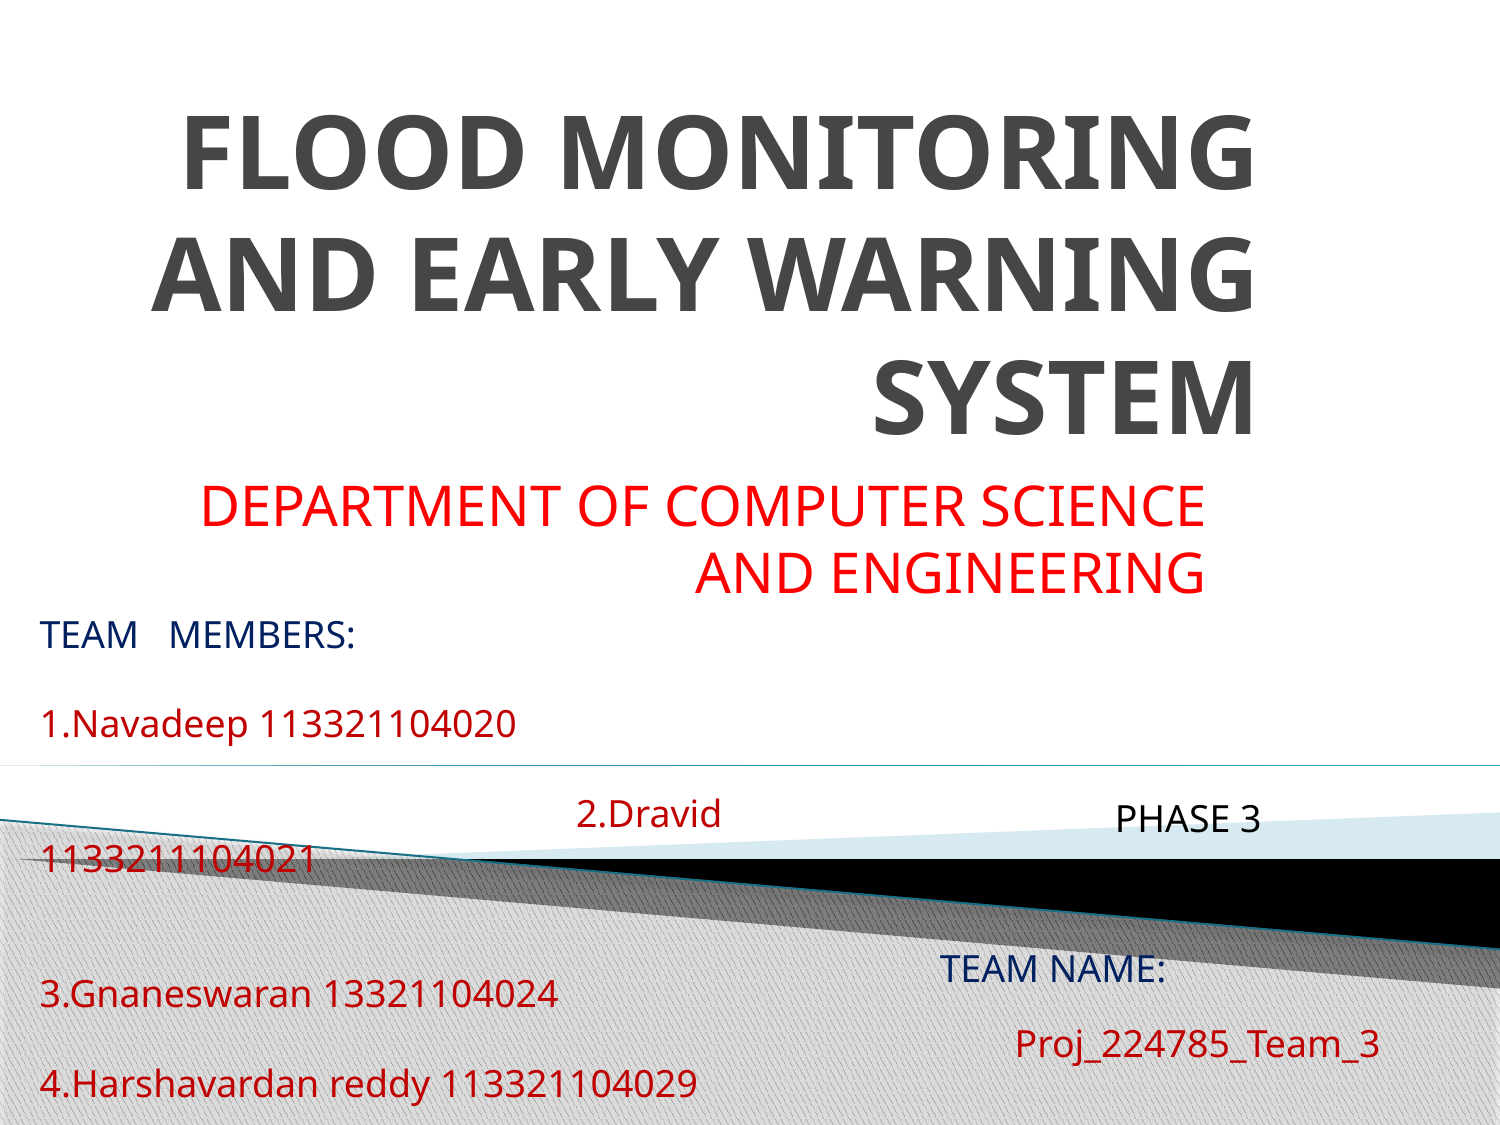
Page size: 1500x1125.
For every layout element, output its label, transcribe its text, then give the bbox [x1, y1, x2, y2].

text_box 1.Navadeep 113321104020 2.Dravid 1133211104021 3.Gnaneswaran 13321104024 4.Harshavardan reddy 113321104029 5.Mohan kumar 113321104061 [24, 692, 775, 1125]
text_box TEAM MEMBERS: [24, 603, 688, 664]
subtitle DEPARTMENT OF COMPUTER SCIENCE AND ENGINEERING [99, 462, 1225, 650]
text_box TEAM NAME: [924, 937, 1338, 998]
text_box PHASE 3 [1100, 787, 1500, 848]
text_box Proj_224785_Team_3 [999, 1012, 1438, 1073]
picture [775, 888, 1332, 939]
title FLOOD MONITORING AND EARLY WARNING SYSTEM [75, 0, 1275, 463]
picture [1338, 937, 1500, 989]
